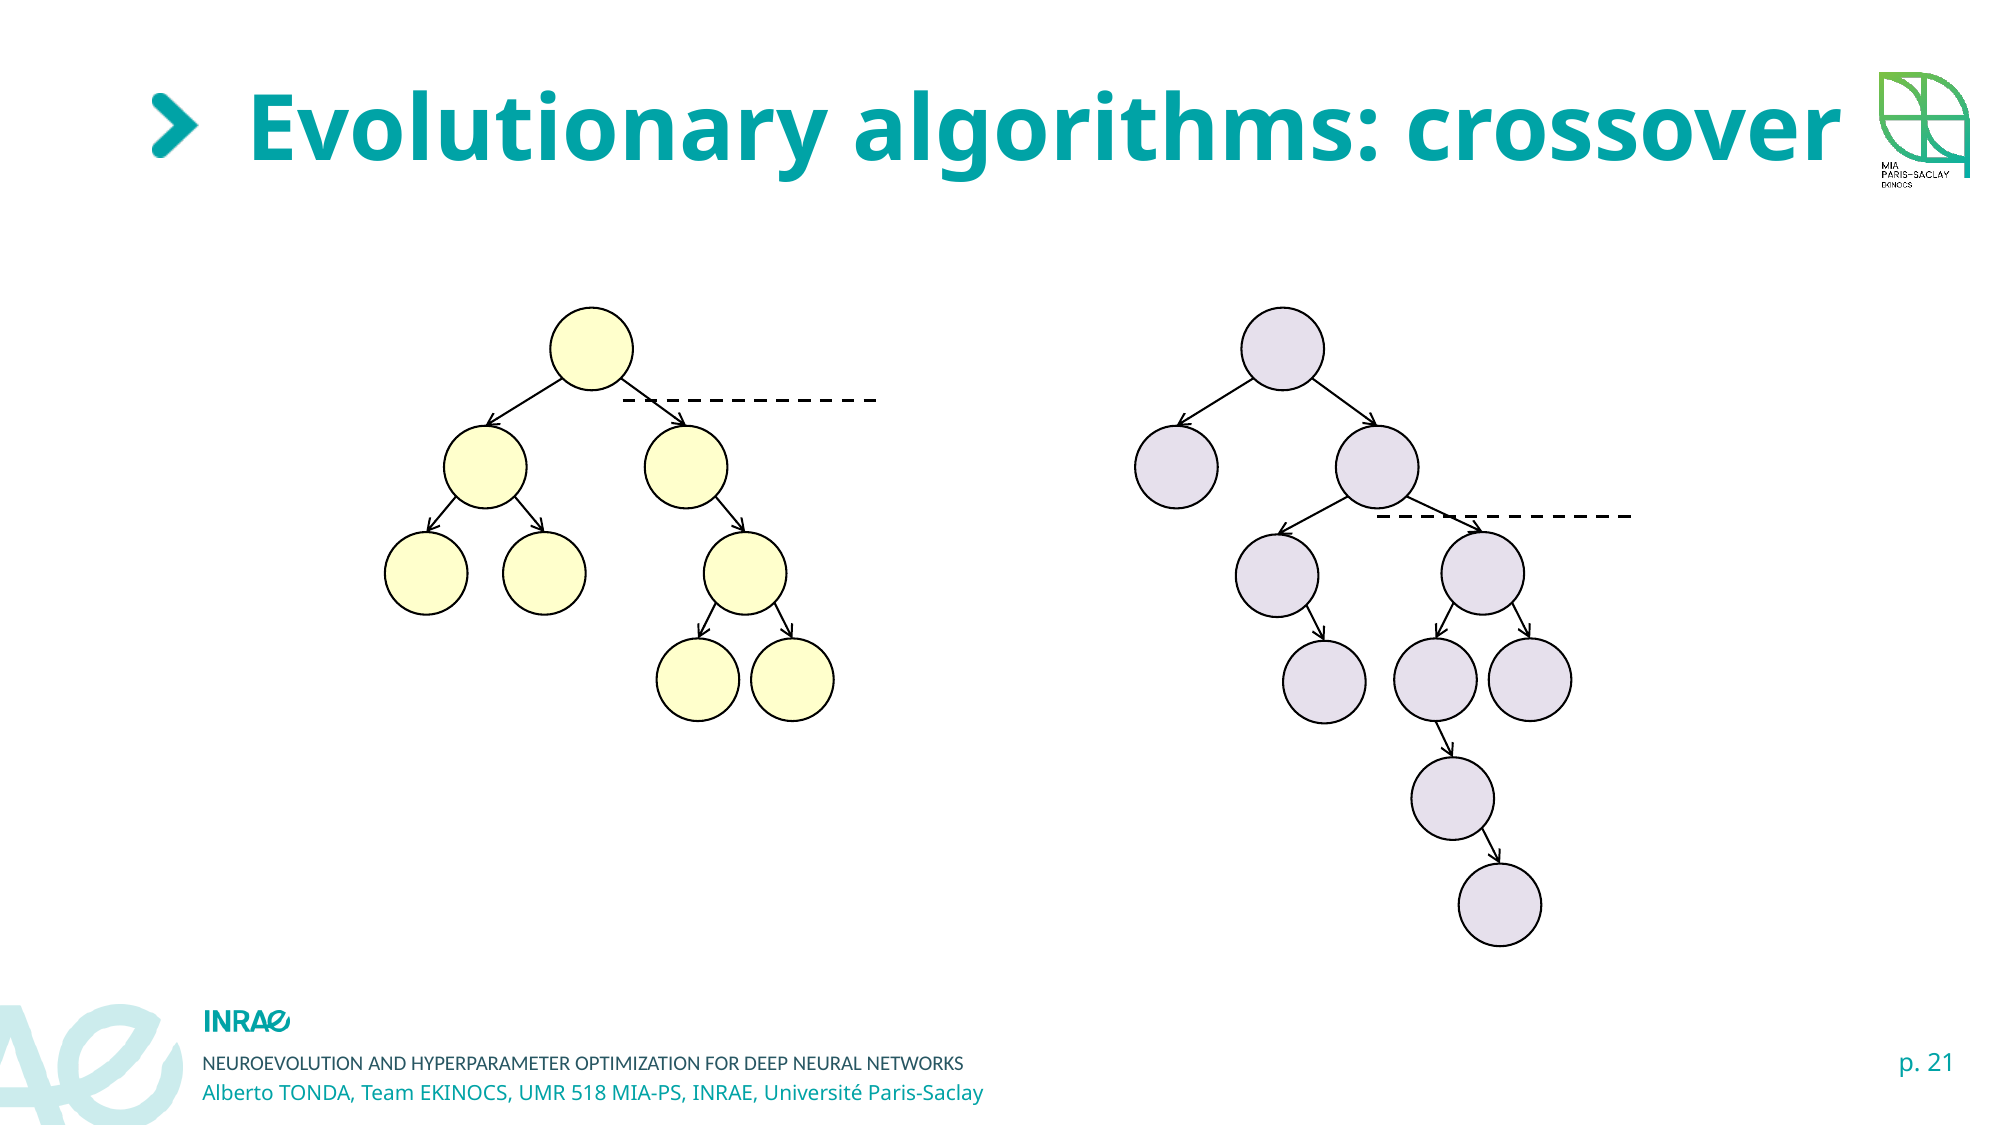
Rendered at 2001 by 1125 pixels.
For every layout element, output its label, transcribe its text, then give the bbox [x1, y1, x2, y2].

title Evolutionary algorithms: crossover [137, 59, 1863, 203]
picture [152, 93, 200, 158]
picture [0, 996, 329, 1125]
picture [1862, 54, 1986, 205]
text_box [384, 307, 1634, 947]
